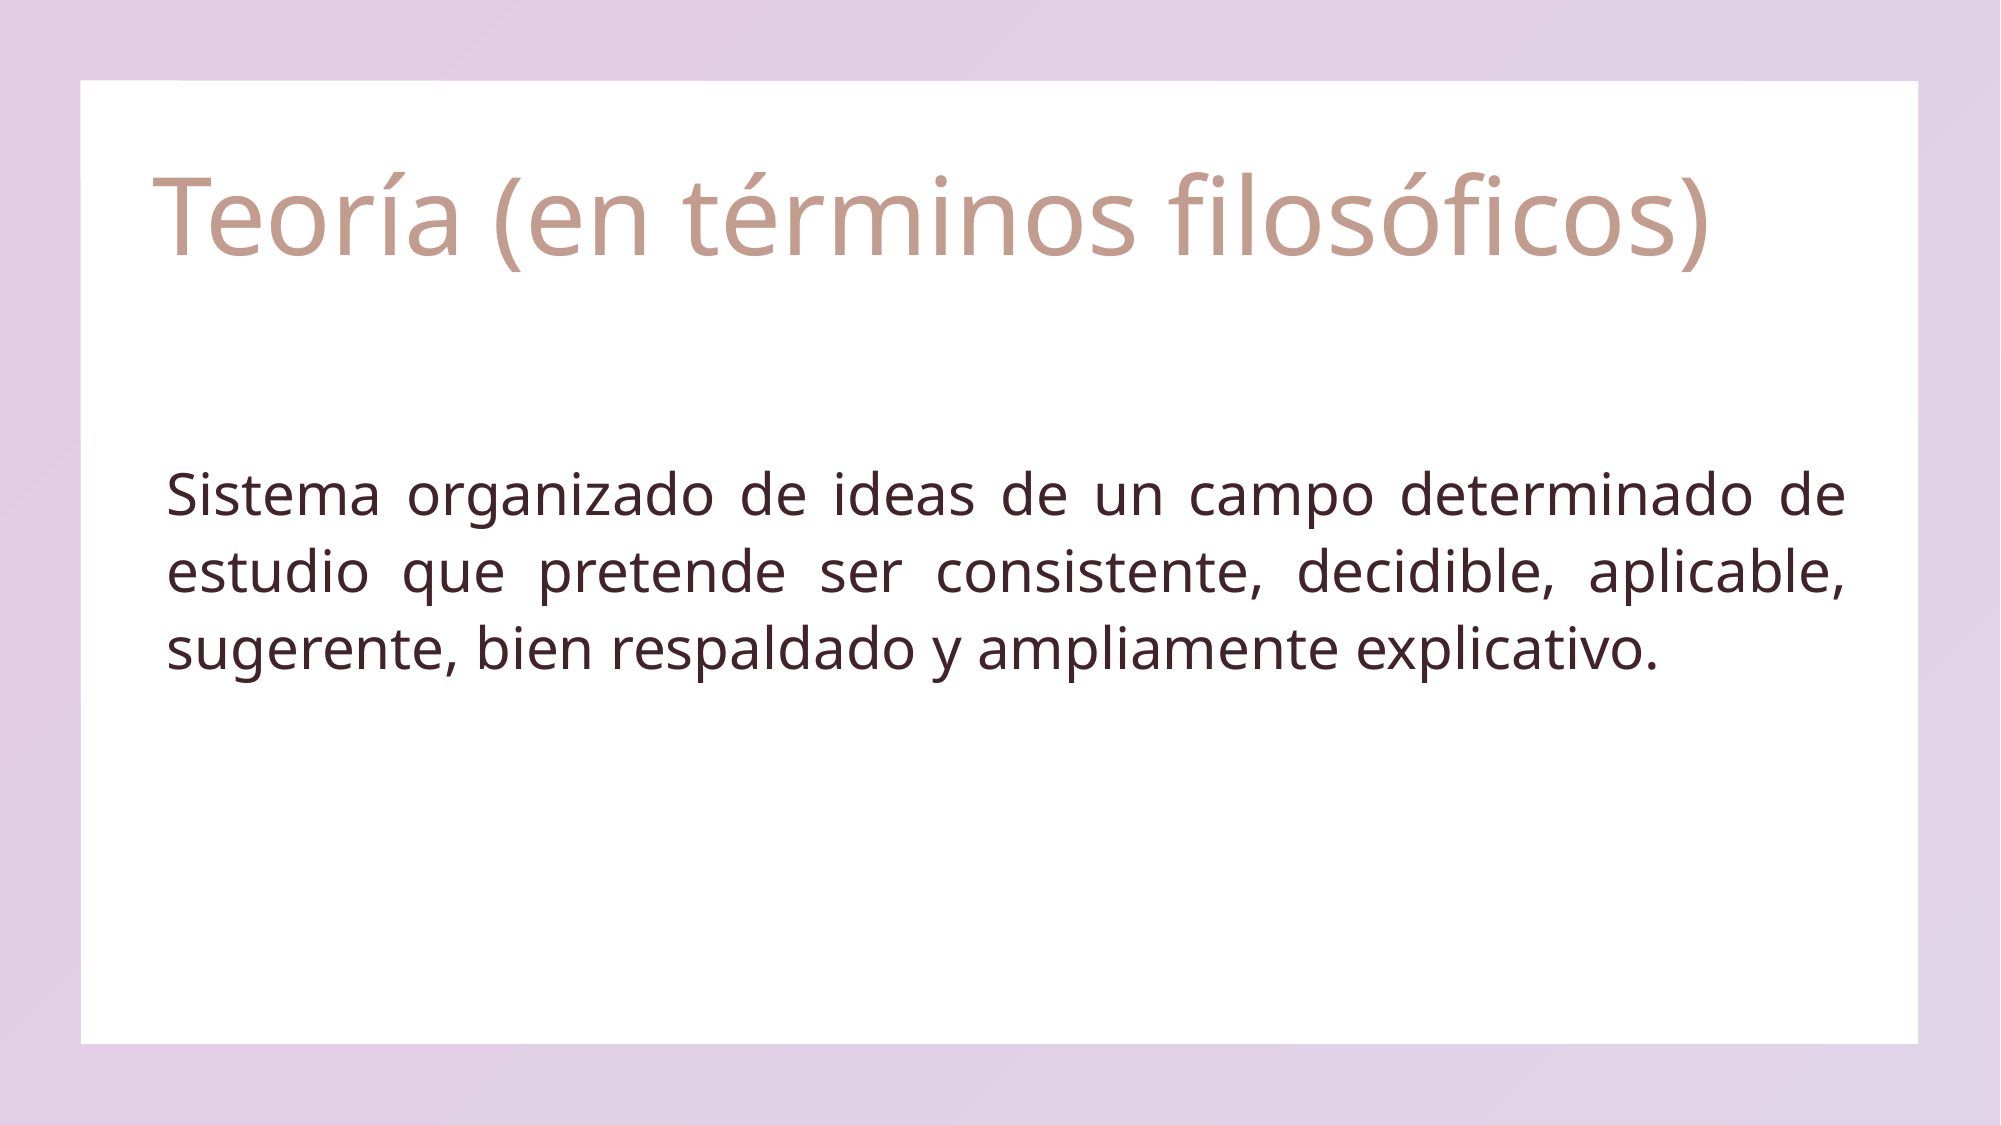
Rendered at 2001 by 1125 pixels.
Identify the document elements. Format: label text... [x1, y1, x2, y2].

list Sistema organizado de ideas de un campo determinado de estudio que pretende ser consistente, decidible, aplicable, sugerente, bien respaldado y ampliamente explicativo. [137, 442, 1863, 746]
title Teoría (en términos filosóficos) [137, 111, 1863, 330]
